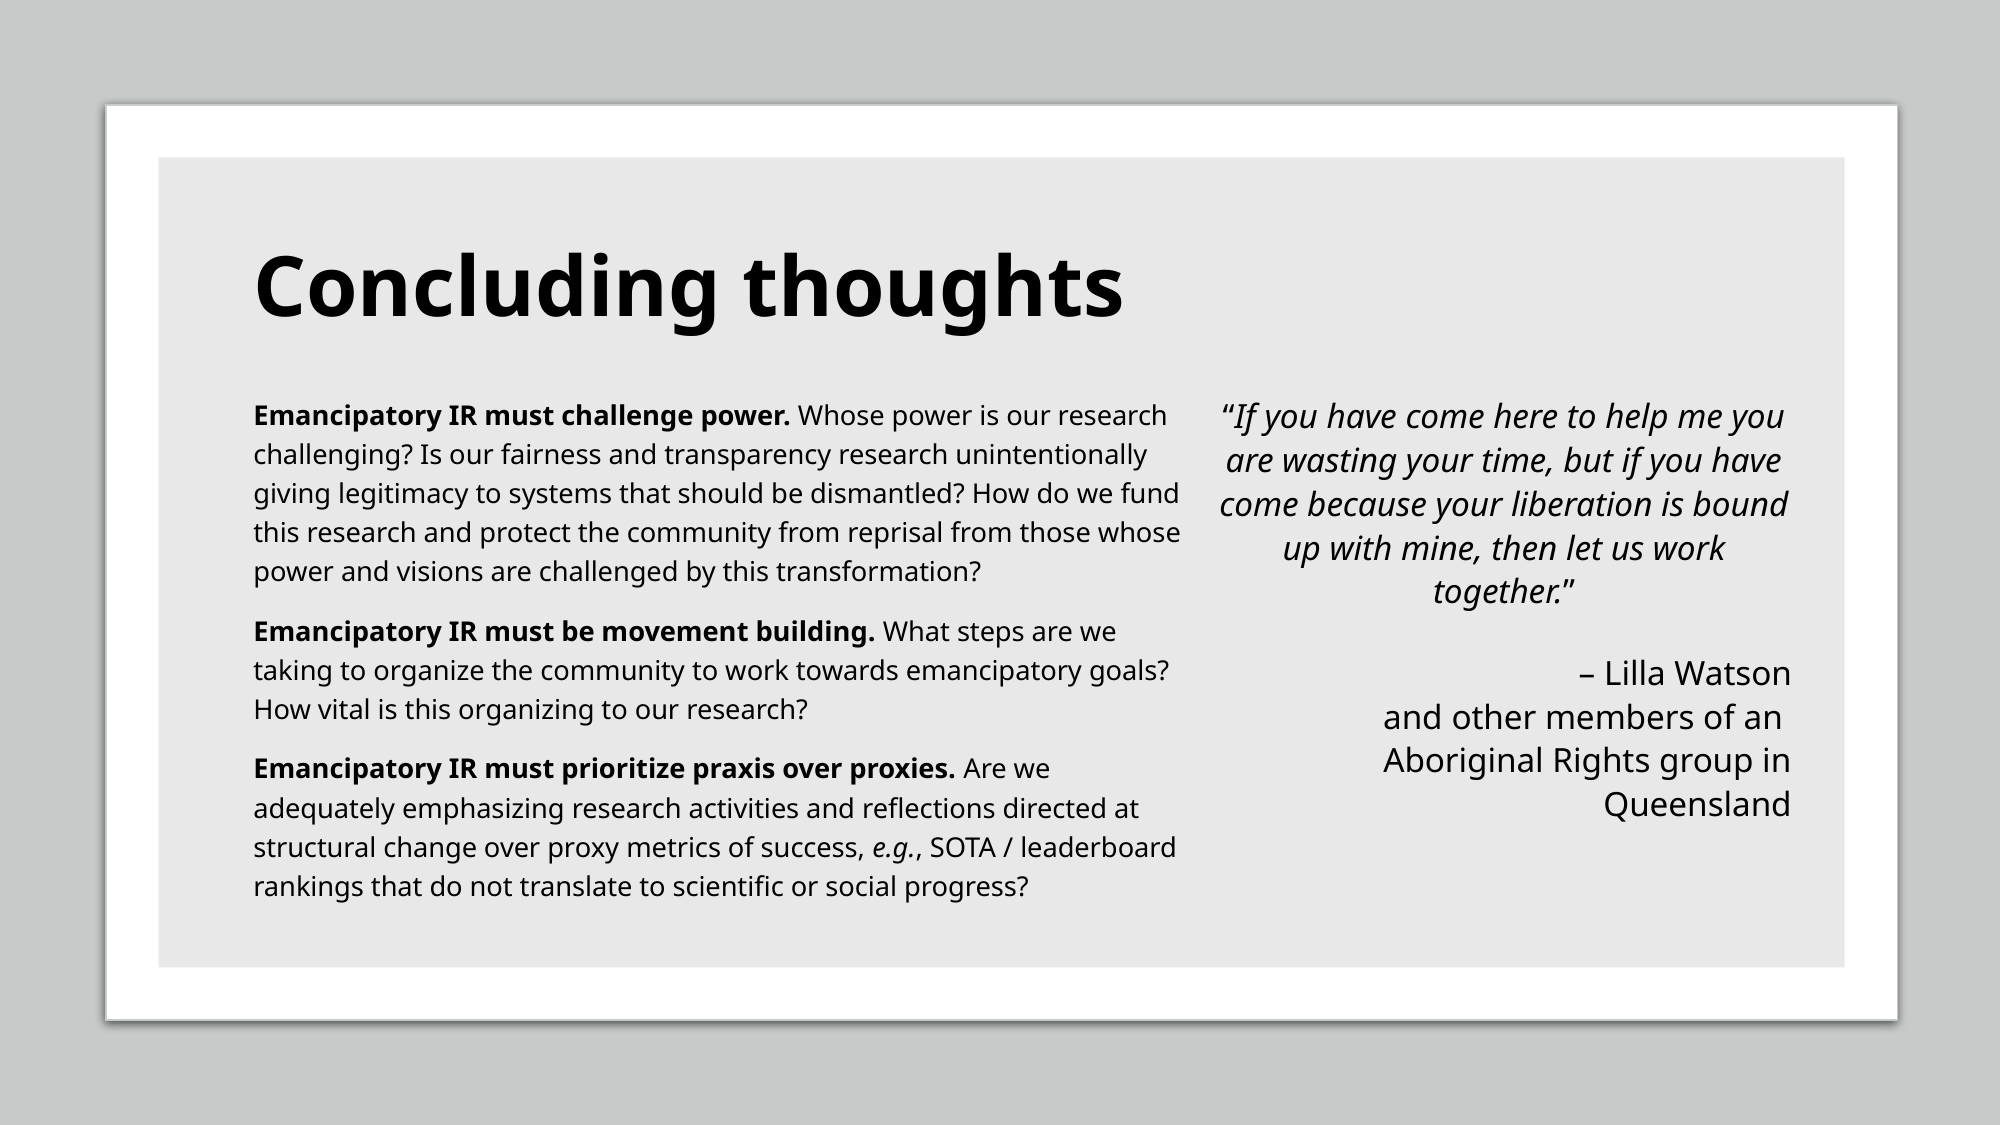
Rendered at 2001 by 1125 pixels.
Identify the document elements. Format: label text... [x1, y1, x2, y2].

text_box [104, 103, 1899, 1022]
list “If you have come here to help me you are wasting your time, but if you have come because your liberation is bound up with mine, then let us work together.” – Lilla Watson and other members of an Aboriginal Rights group in Queensland [1201, 374, 1808, 841]
title Concluding thoughts [238, 203, 1774, 374]
text_box [0, 0, 2000, 1125]
list Emancipatory IR must challenge power. Whose power is our research challenging? Is our fairness and transparency research unintentionally giving legitimacy to systems that should be dismantled? How do we fund this research and protect the community from reprisal from those whose power and visions are challenged by this transformation? Emancipatory IR must be movement building. What steps are we taking to organize the community to work towards emancipatory goals? How vital is this organizing to our research? Emancipatory IR must prioritize praxis over proxies. Are we adequately emphasizing research activities and reflections directed at structural change over proxy metrics of success, e.g., SOTA / leaderboard rankings that do not translate to scientific or social progress? [238, 374, 1202, 919]
text_box [157, 156, 1846, 969]
